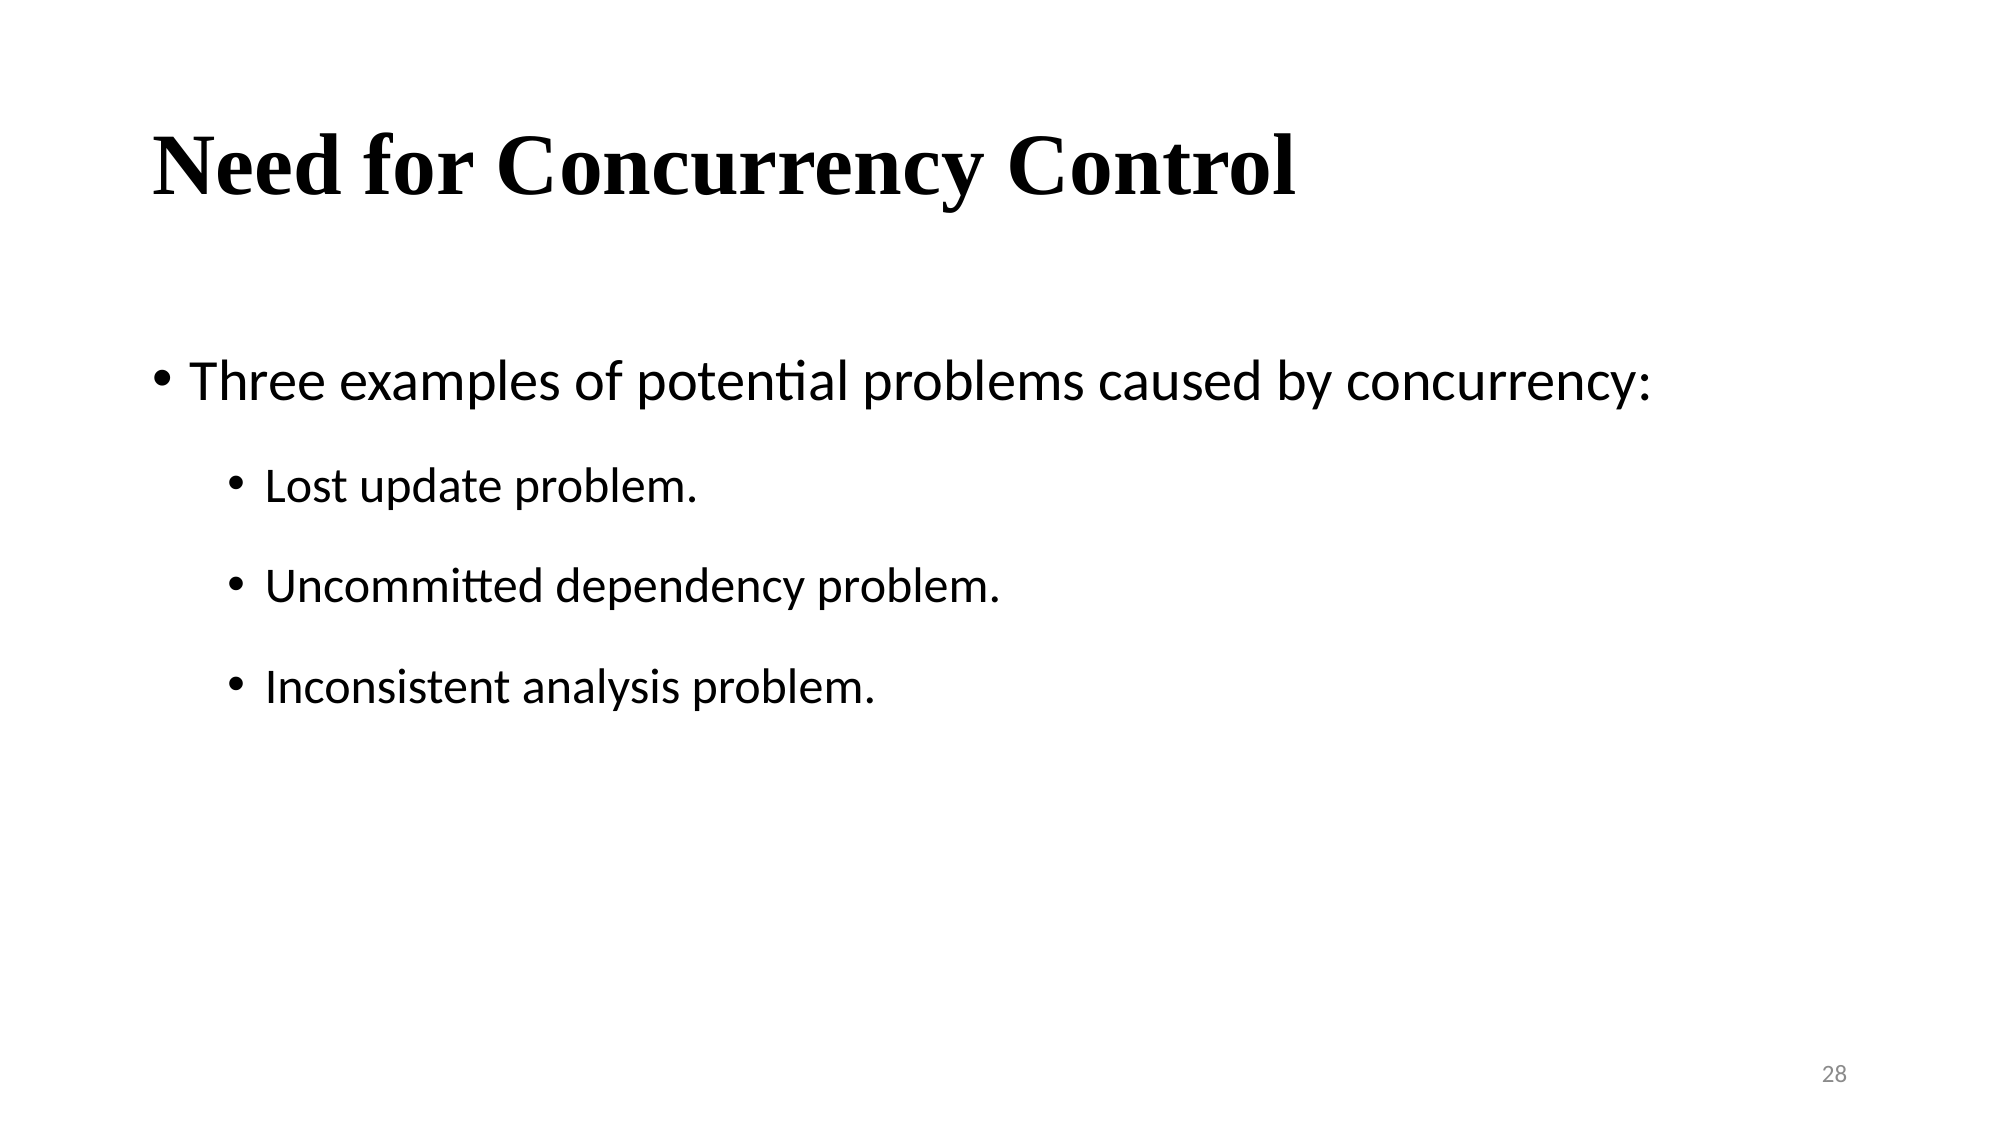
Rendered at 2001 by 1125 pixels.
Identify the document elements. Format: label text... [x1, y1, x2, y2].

title Need for Concurrency Control [137, 59, 1863, 278]
list Three examples of potential problems caused by concurrency: Lost update problem. Uncommitted dependency problem. Inconsistent analysis problem. [137, 299, 1863, 1014]
slide_number 28 [1412, 1042, 1863, 1103]
